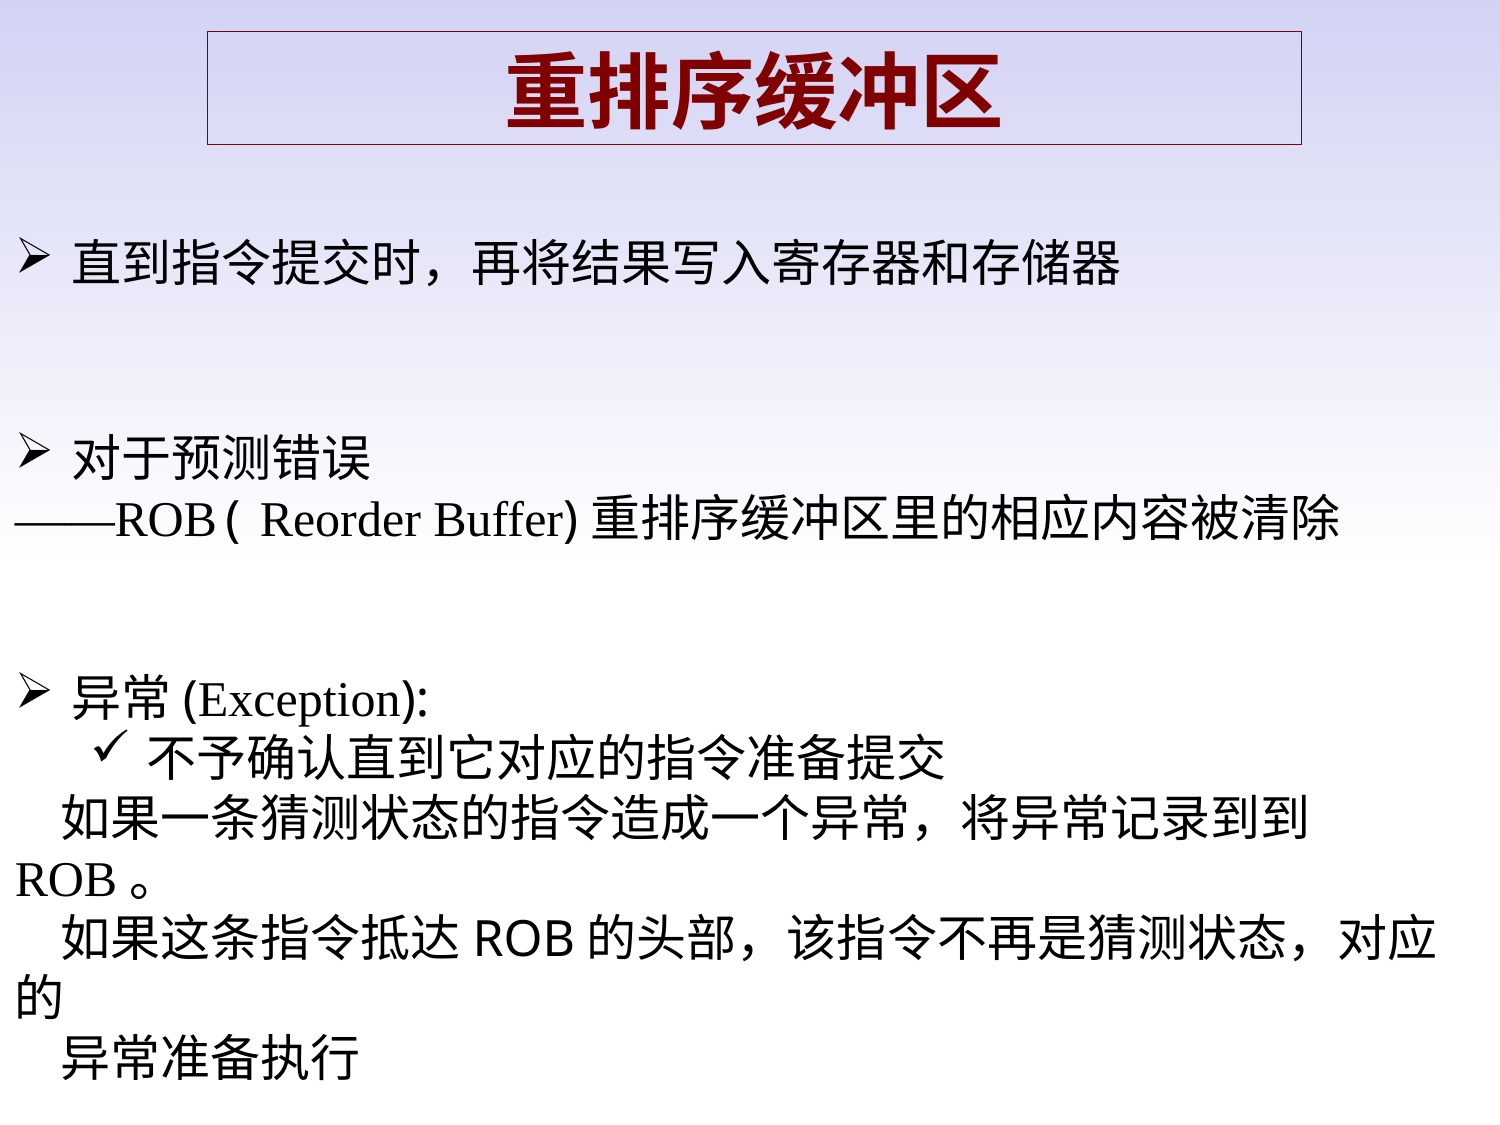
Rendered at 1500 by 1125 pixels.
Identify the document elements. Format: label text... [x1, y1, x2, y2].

text_box 直到指令提交时，再将结果写入寄存器和存储器 对于预测错误 ——ROB( Reorder Buffer)重排序缓冲区里的相应内容被清除 异常(Exception): 不予确认直到它对应的指令准备提交 如果一条猜测状态的指令造成一个异常，将异常记录到到ROB。 如果这条指令抵达ROB的头部，该指令不再是猜测状态，对应的 异常准备执行 [0, 223, 1500, 1094]
text_box 重排序缓冲区 [207, 31, 1302, 145]
